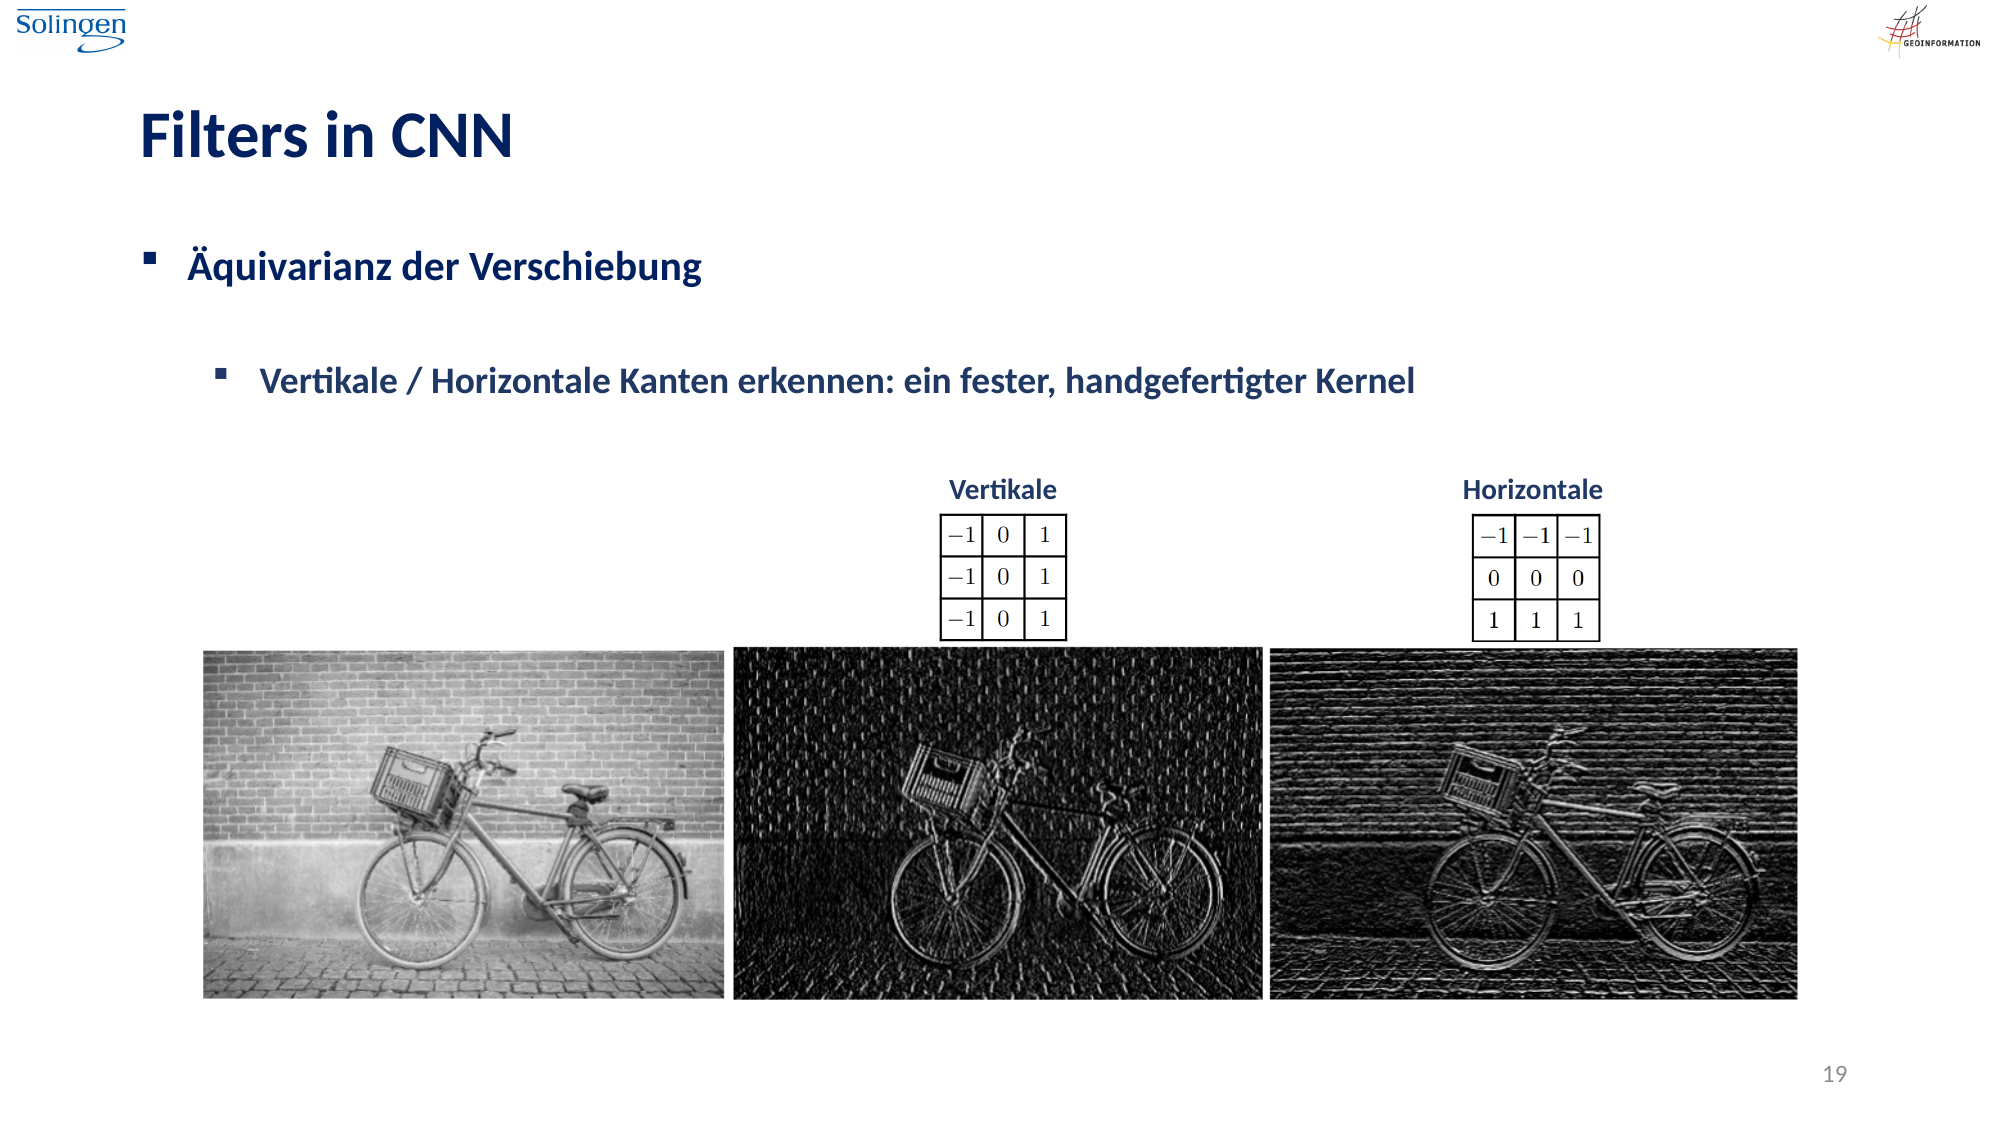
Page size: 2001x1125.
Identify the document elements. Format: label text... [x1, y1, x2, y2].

text_box Horizontale [1448, 462, 1619, 513]
picture [17, 9, 126, 53]
text_box Vertikale / Horizontale Kanten erkennen: ein fester, handgefertigter Kernel [197, 348, 1678, 409]
text_box Filters in CNN [125, 83, 911, 178]
text_box Vertikale [934, 462, 1073, 513]
text_box Äquivarianz der Verschiebung [125, 231, 790, 296]
picture [1878, 5, 1980, 59]
slide_number 19 [1766, 1042, 1863, 1103]
picture [197, 509, 1804, 1006]
